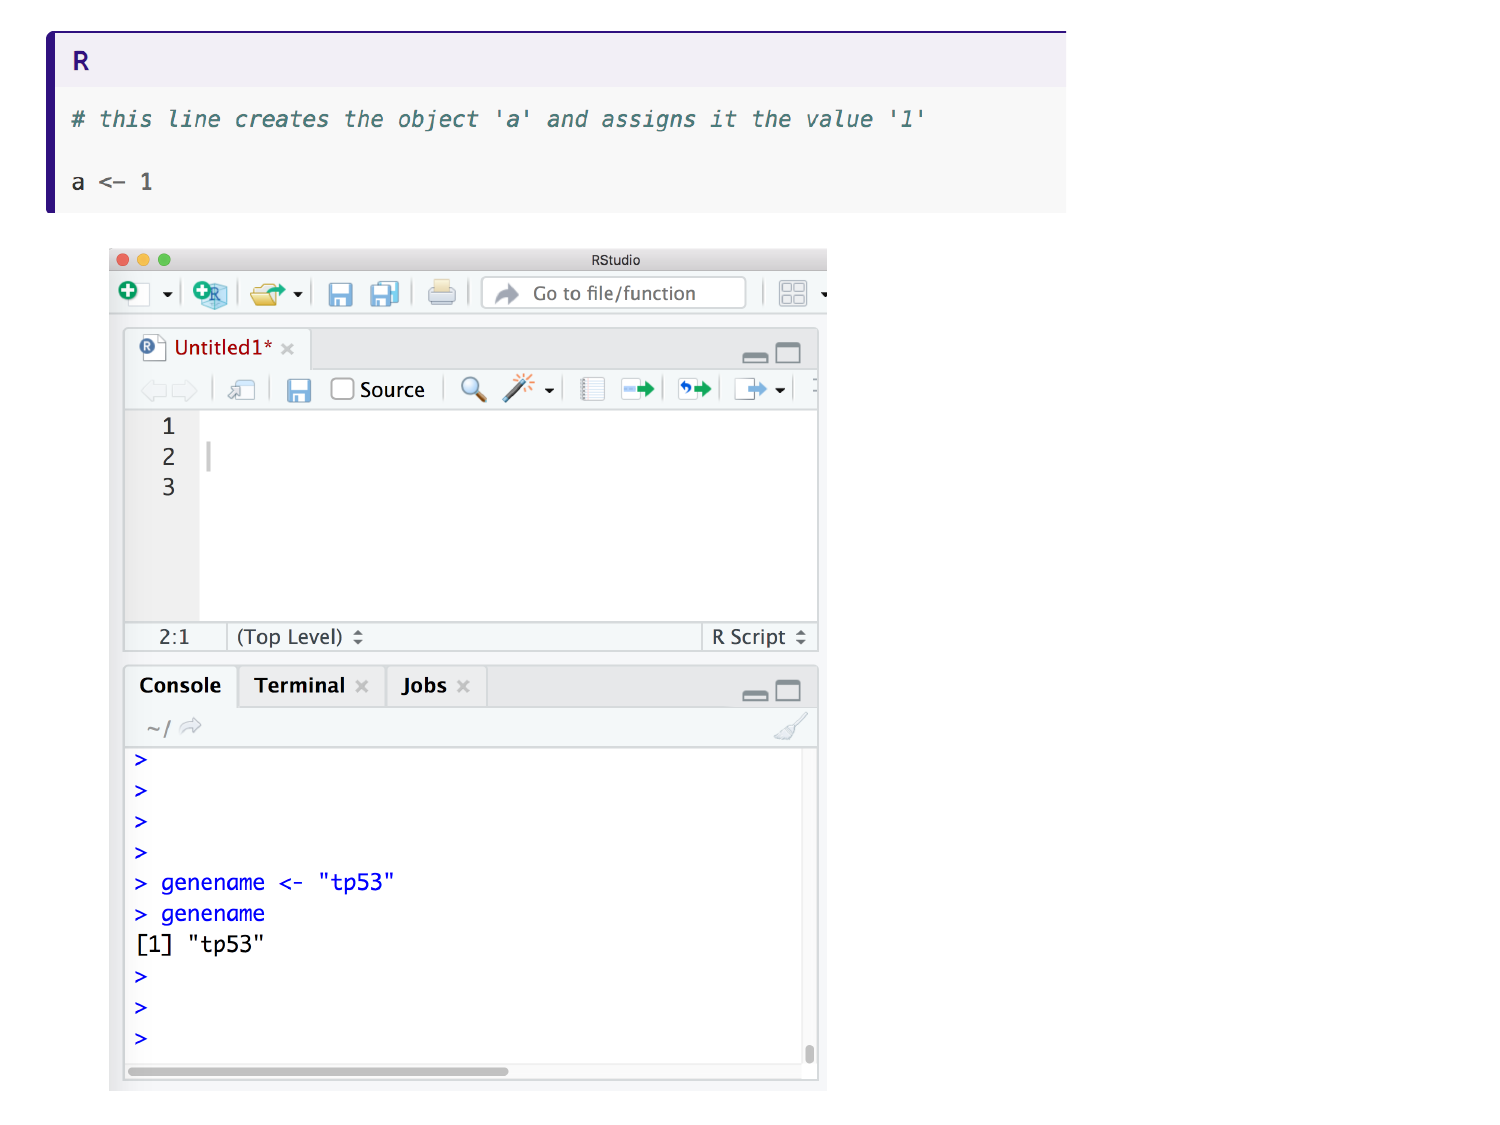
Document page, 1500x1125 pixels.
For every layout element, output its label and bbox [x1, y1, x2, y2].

picture [32, 24, 1067, 213]
picture [109, 248, 827, 1091]
